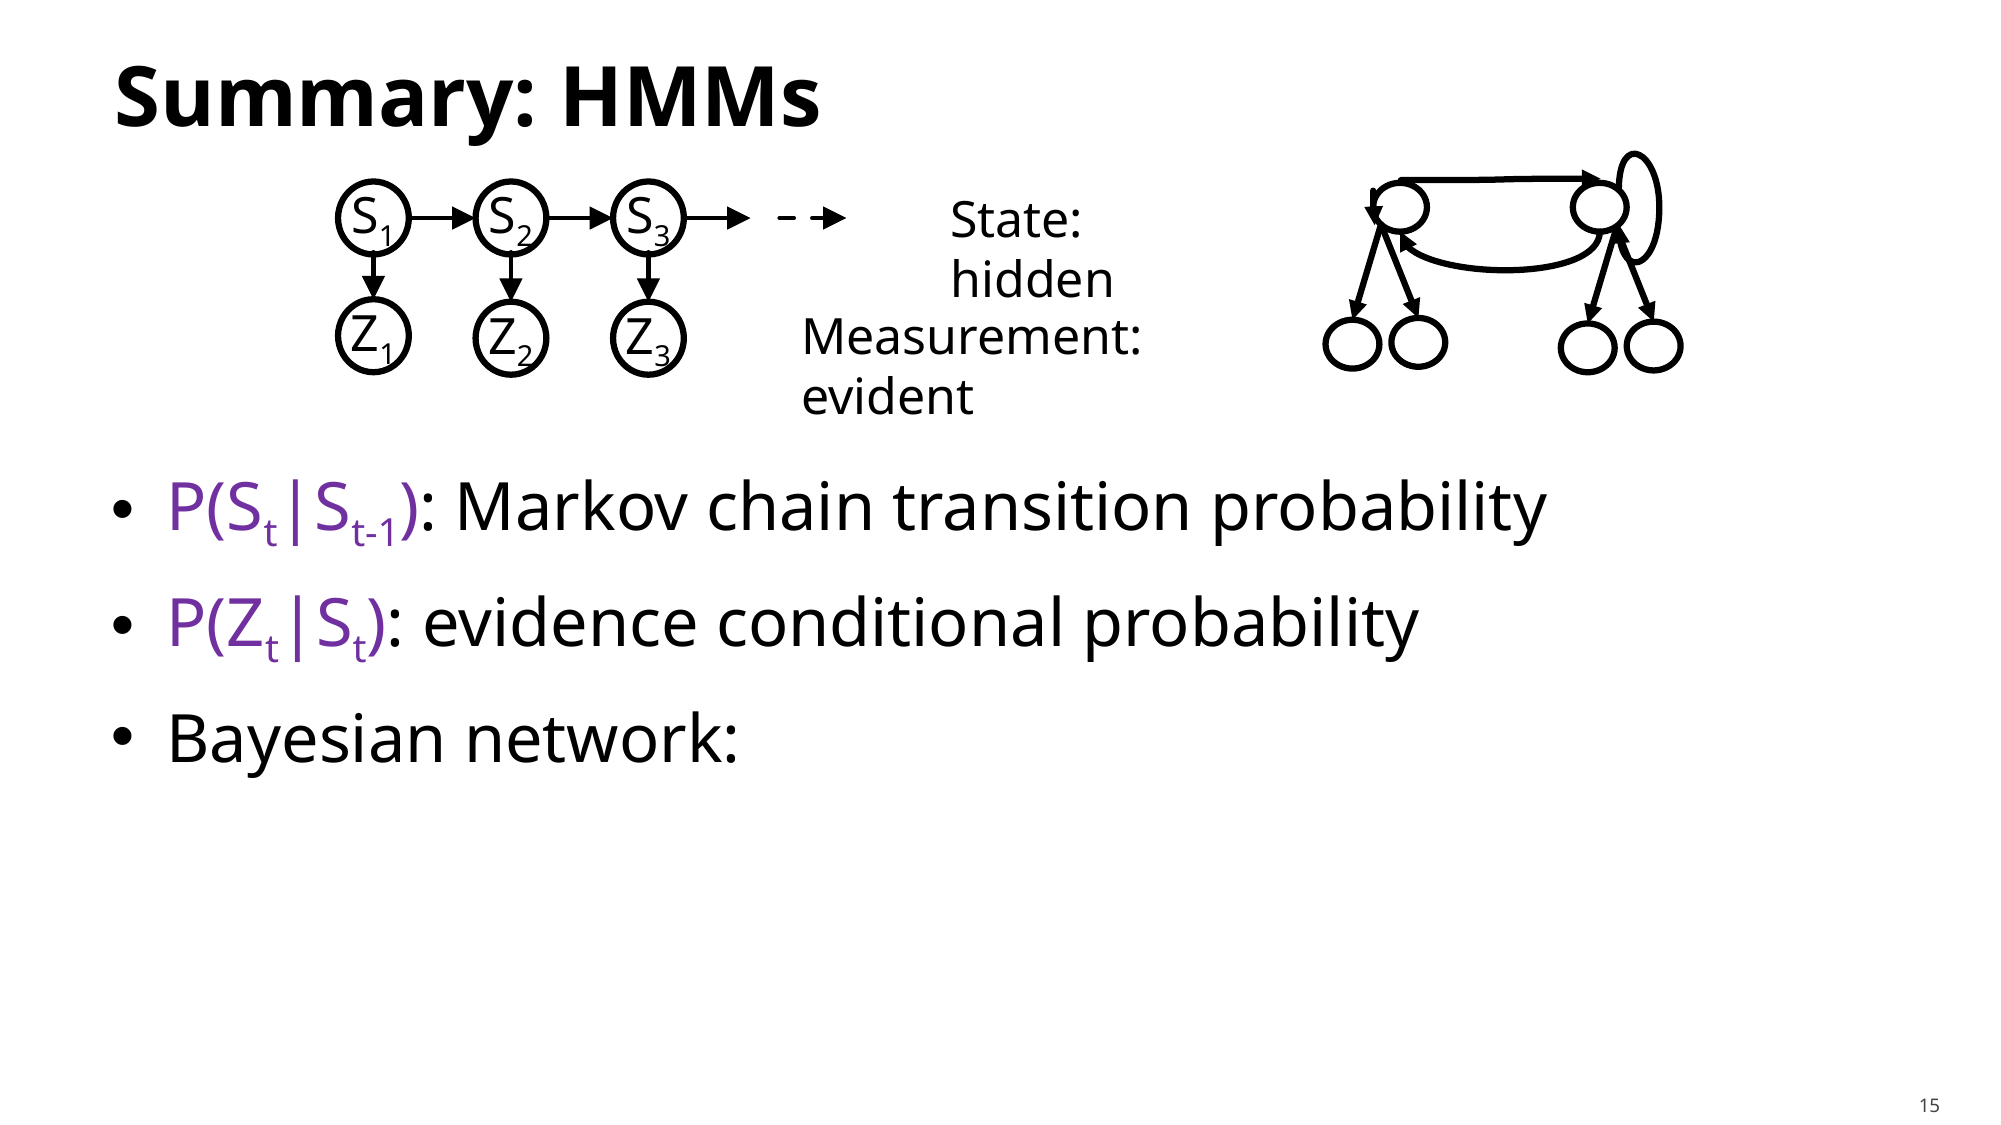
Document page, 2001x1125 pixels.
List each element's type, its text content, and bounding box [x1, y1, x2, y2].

text_box S1 [337, 180, 410, 255]
text_box Z1 [337, 298, 410, 373]
text_box Z2 [475, 301, 547, 376]
text_box State: hidden [935, 180, 1267, 297]
slide_number 15 [1794, 1080, 1955, 1125]
text_box Measurement: evident [786, 297, 1316, 432]
text_box S3 [612, 180, 685, 255]
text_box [1325, 178, 1681, 373]
title Summary: HMMs [99, 12, 1900, 175]
text_box S2 [475, 180, 547, 255]
text_box Z3 [612, 301, 685, 376]
